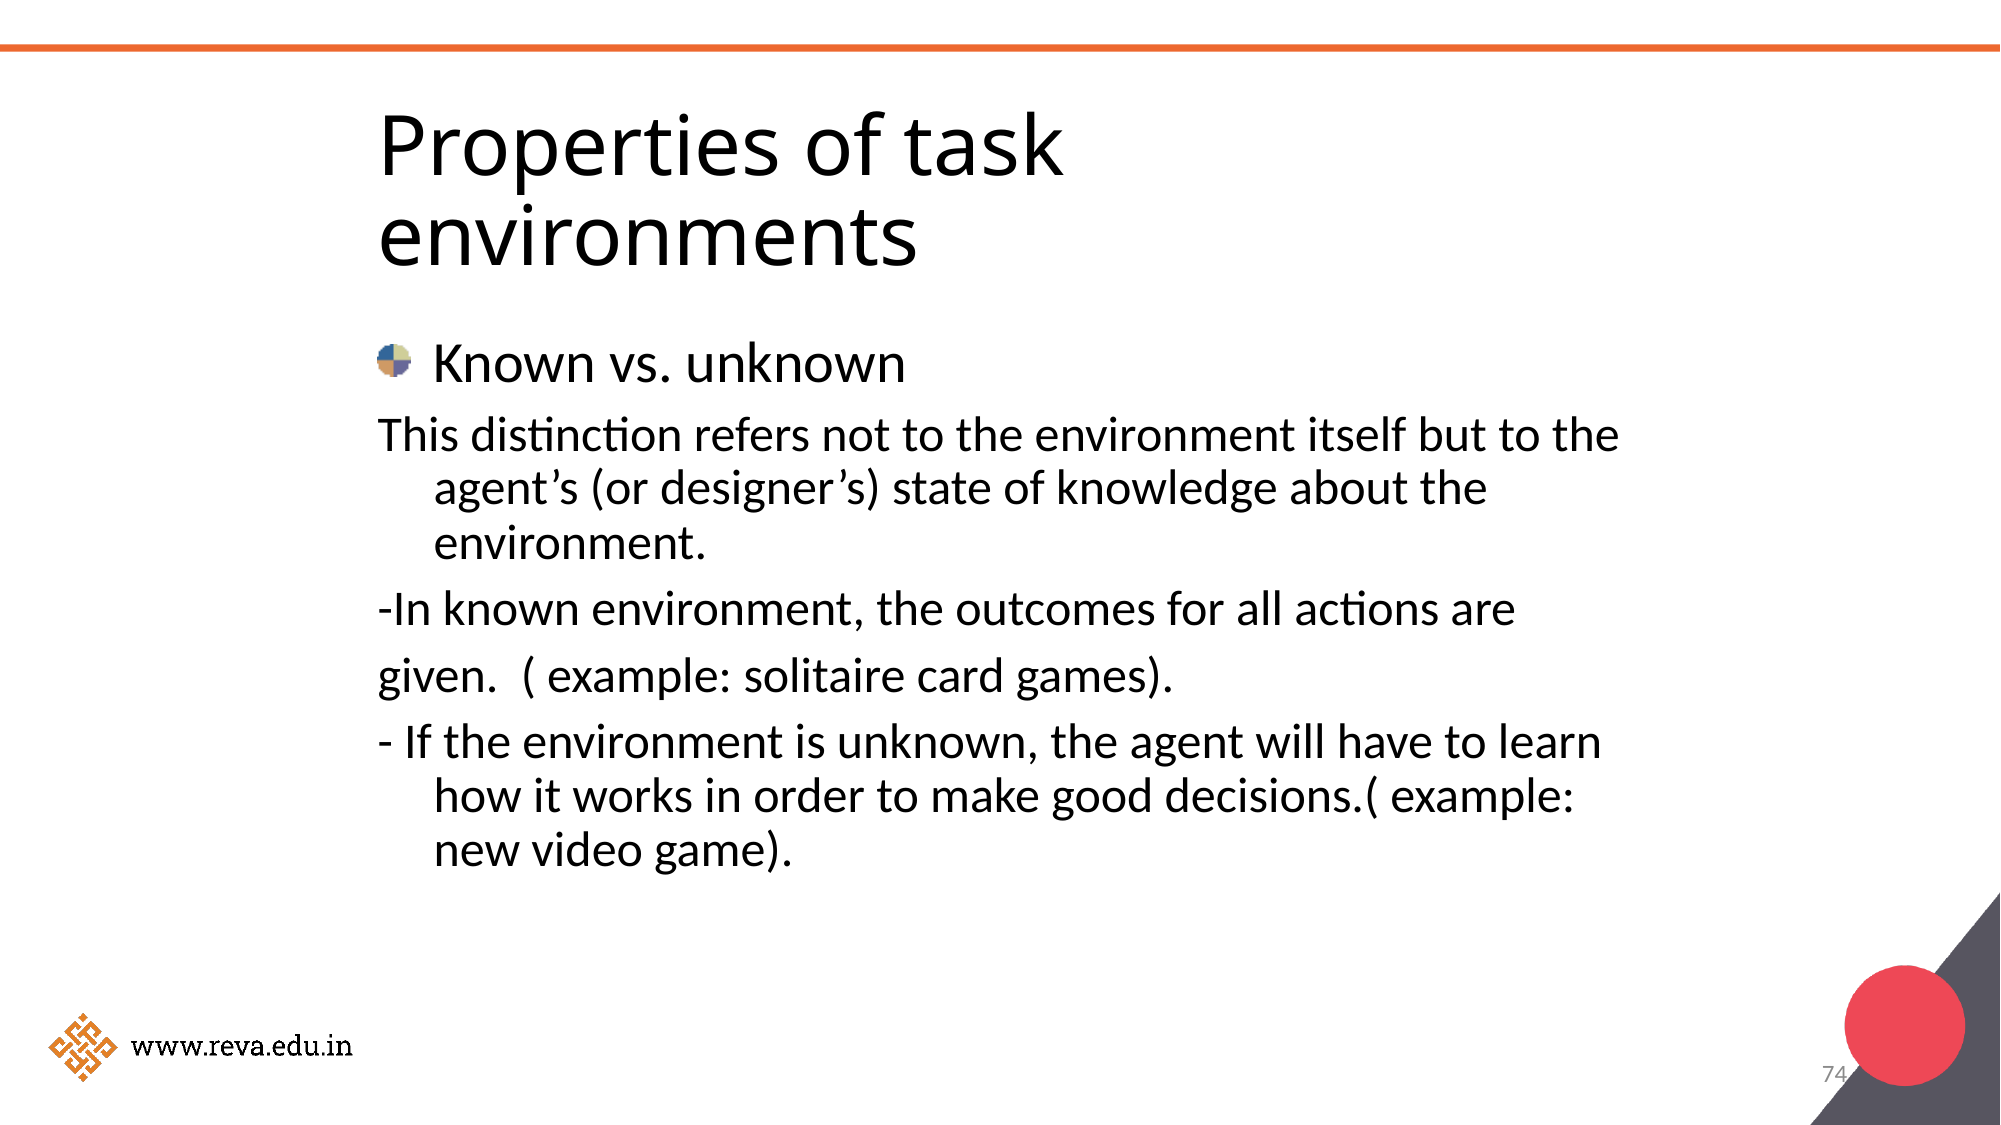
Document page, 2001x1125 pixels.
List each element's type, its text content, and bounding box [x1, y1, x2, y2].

picture [31, 1003, 366, 1092]
slide_number 74 [1412, 1042, 1863, 1103]
picture [1801, 882, 2000, 1125]
title Properties of task environments [362, 99, 1638, 288]
picture [377, 344, 411, 377]
list Known vs. unknown This distinction refers not to the environment itself but to the agent’s (or designer’s) state of knowledge about the environment. -In known environment, the outcomes for all actions are given. ( example: solitaire card games). - If the environment is unknown, the agent will have to learn how it works in order to make good decisions.( example: new video game). [362, 324, 1638, 1000]
